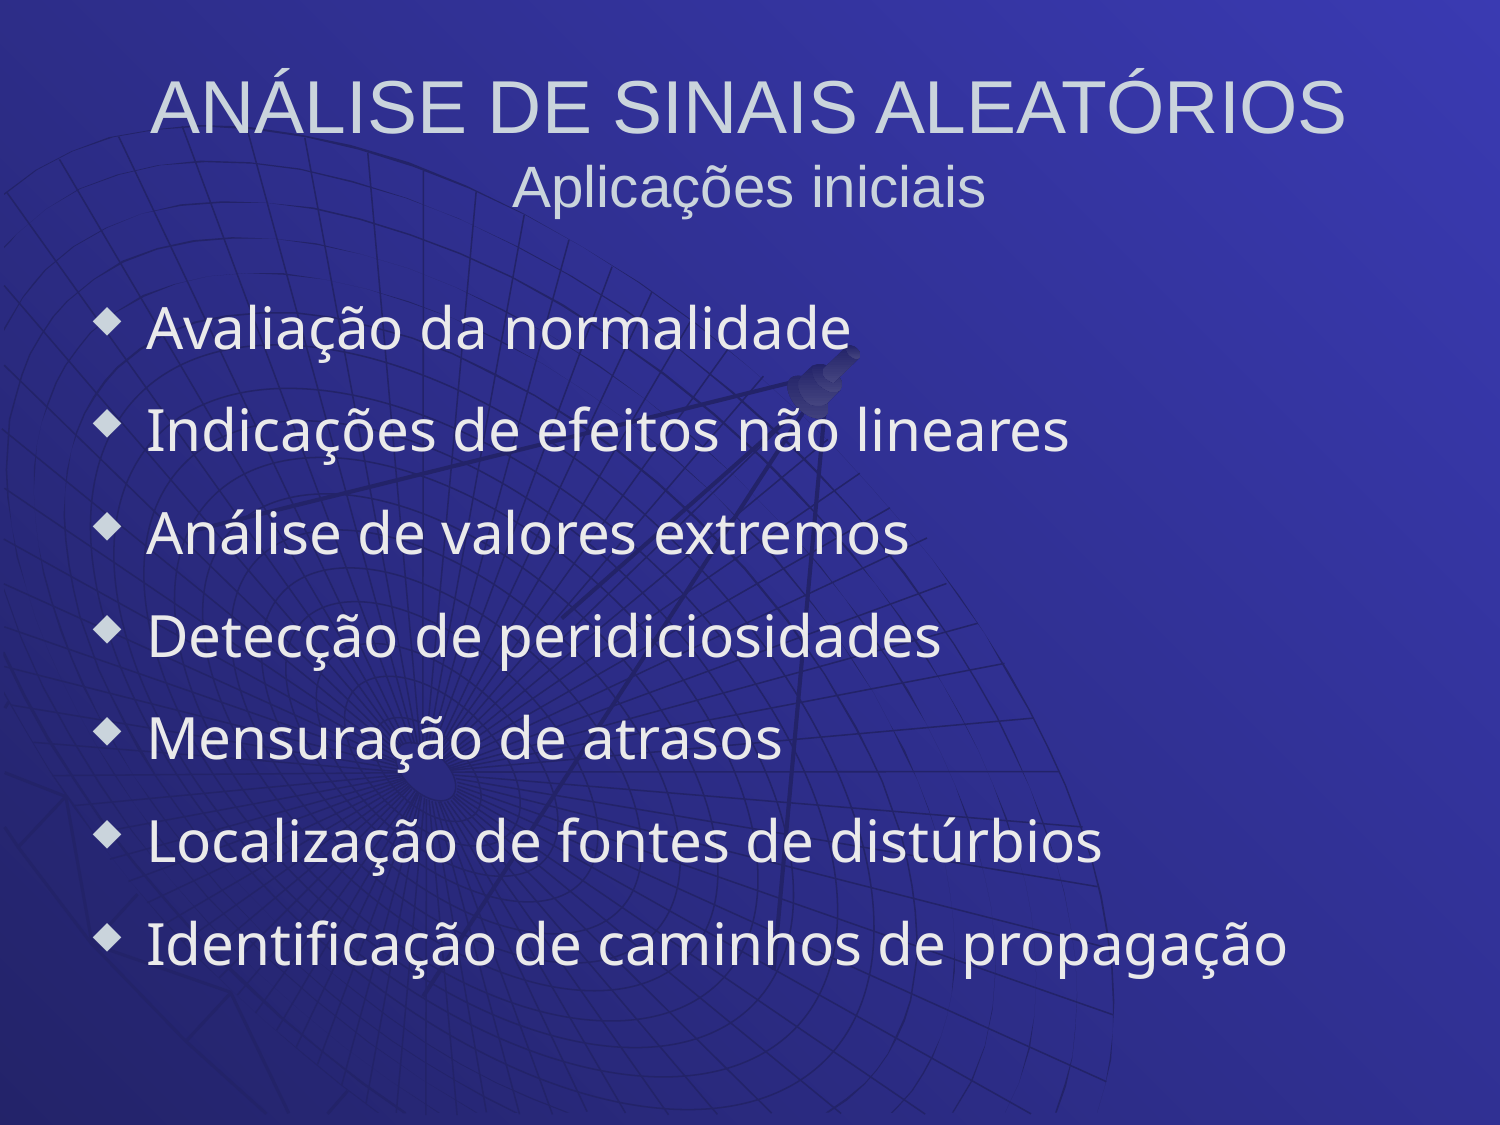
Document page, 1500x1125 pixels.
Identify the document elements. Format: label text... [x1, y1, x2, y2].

list Avaliação da normalidade Indicações de efeitos não lineares Análise de valores extremos Detecção de peridiciosidades Mensuração de atrasos Localização de fontes de distúrbios Identificação de caminhos de propagação [75, 262, 1425, 1006]
title ANÁLISE DE SINAIS ALEATÓRIOS Aplicações iniciais [75, 45, 1425, 233]
